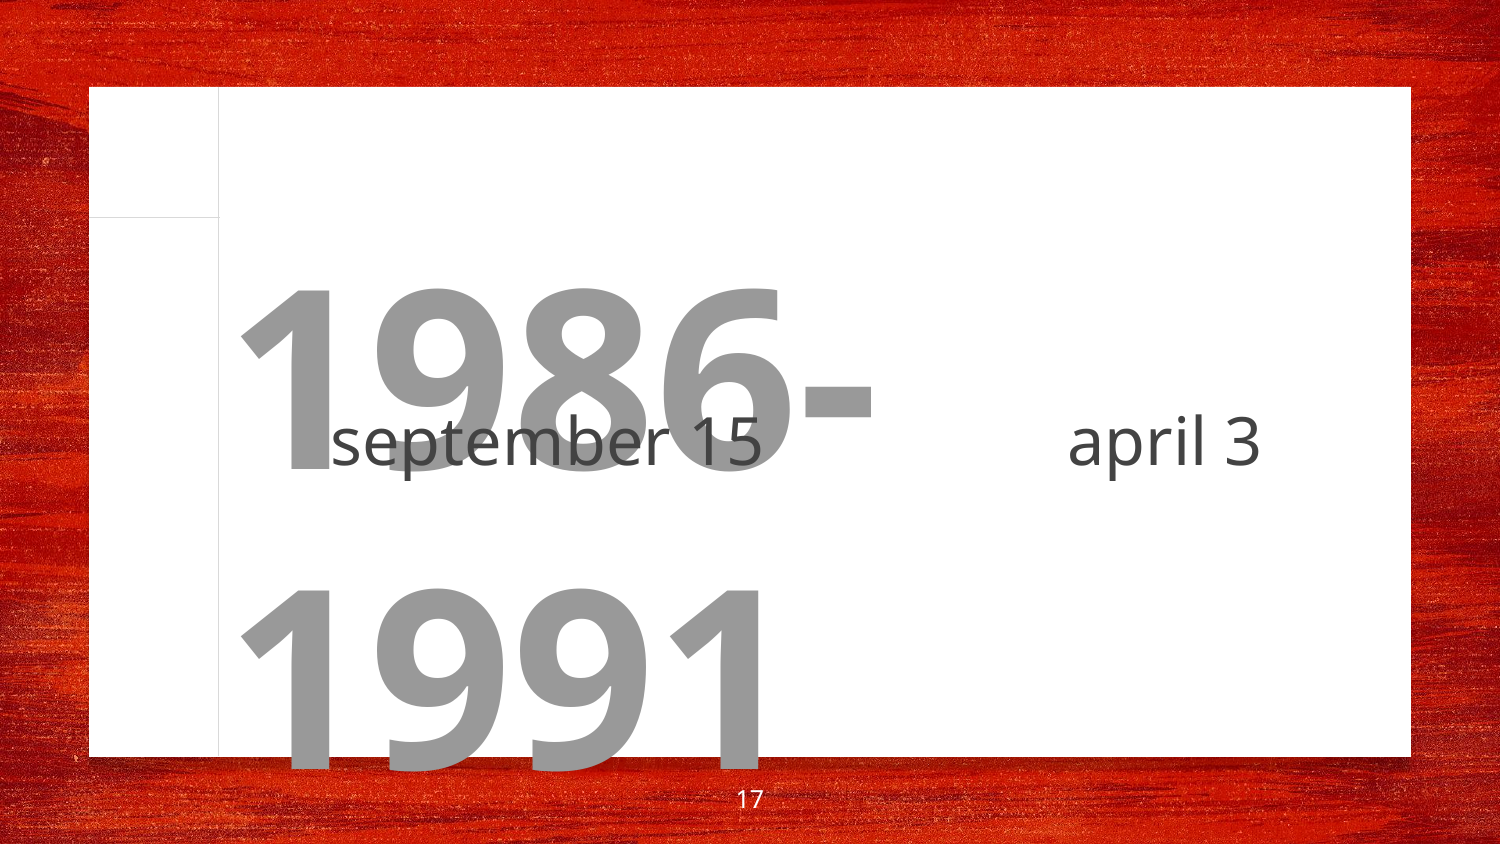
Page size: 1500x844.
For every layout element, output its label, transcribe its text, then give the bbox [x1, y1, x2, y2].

picture [0, 0, 1500, 844]
subtitle september 15 [315, 383, 868, 460]
slide_number ‹#› [705, 756, 795, 844]
subtitle april 3 [1052, 383, 1367, 460]
title 1986-1991 [211, 204, 1394, 352]
